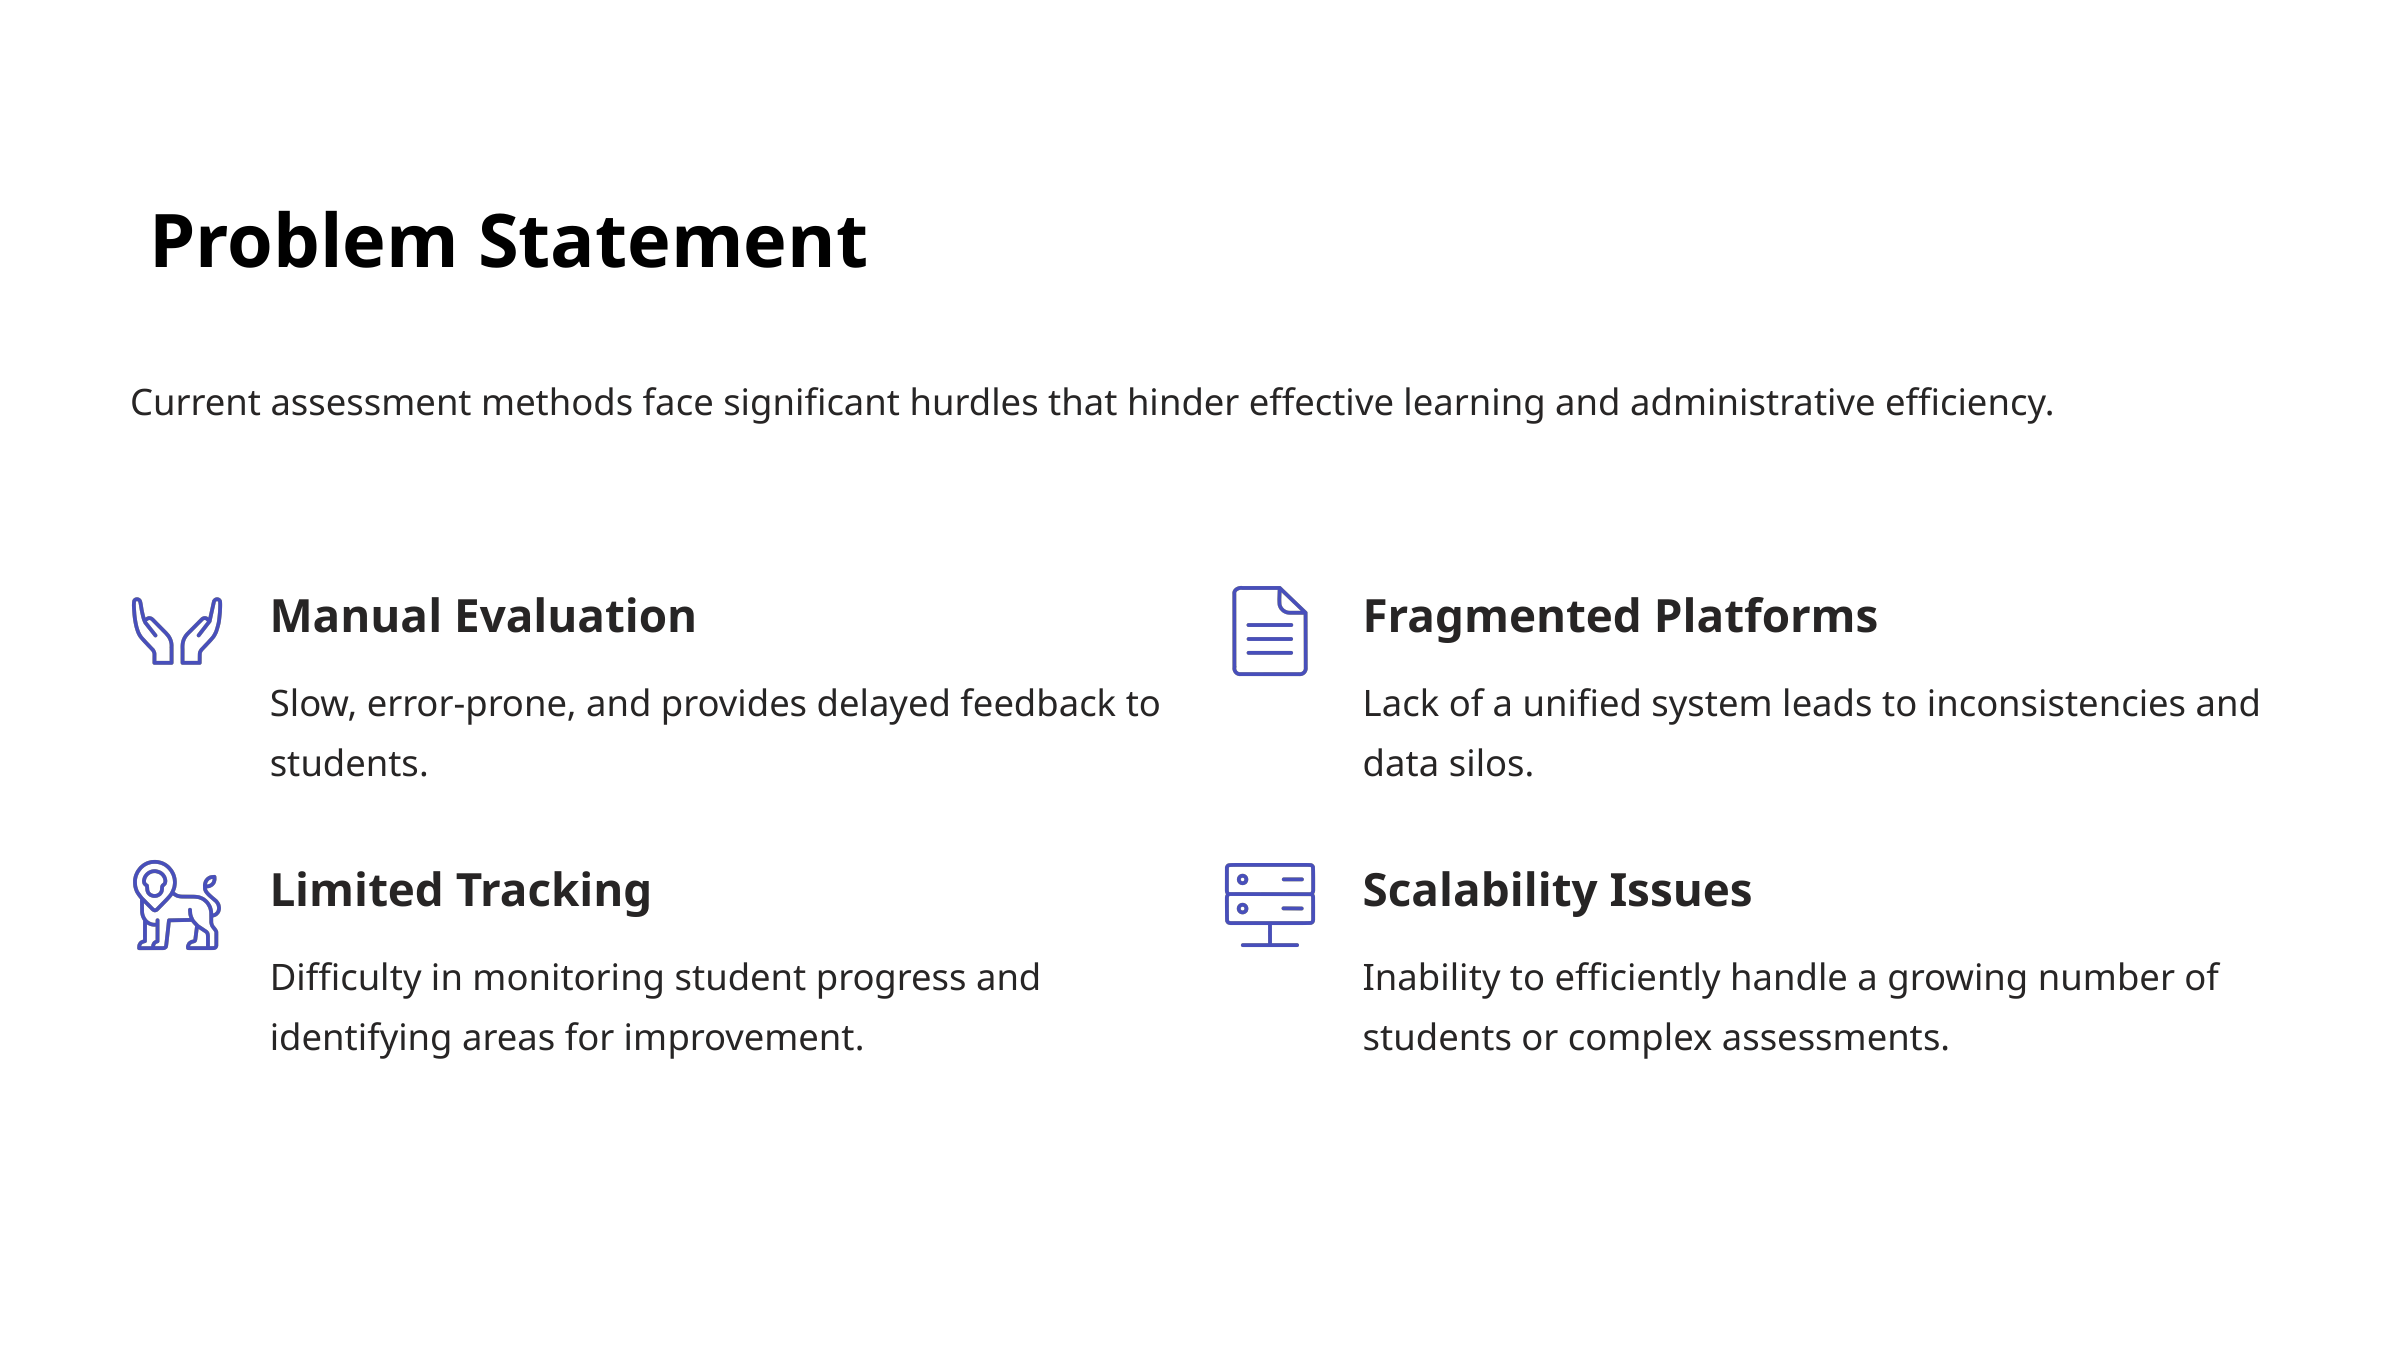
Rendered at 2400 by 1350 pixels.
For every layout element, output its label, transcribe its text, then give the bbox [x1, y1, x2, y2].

text_box Fragmented Platforms [1362, 584, 1867, 643]
picture [130, 584, 224, 678]
text_box Manual Evaluation [269, 584, 735, 643]
picture [1223, 858, 1317, 952]
picture [130, 858, 224, 952]
picture [1223, 584, 1317, 678]
text_box Inability to efficiently handle a growing number of students or complex assessments. [1362, 938, 2270, 1058]
text_box Difficulty in monitoring student progress and identifying areas for improvement. [269, 938, 1177, 1058]
text_box Slow, error-prone, and provides delayed feedback to students. [269, 664, 1177, 784]
text_box Problem Statement [130, 167, 1061, 284]
text_box Scalability Issues [1362, 858, 1828, 917]
text_box Current assessment methods face significant hurdles that hinder effective learning and administrative efficiency. [130, 363, 2270, 424]
text_box Limited Tracking [269, 858, 735, 917]
text_box Lack of a unified system leads to inconsistencies and data silos. [1362, 664, 2270, 784]
